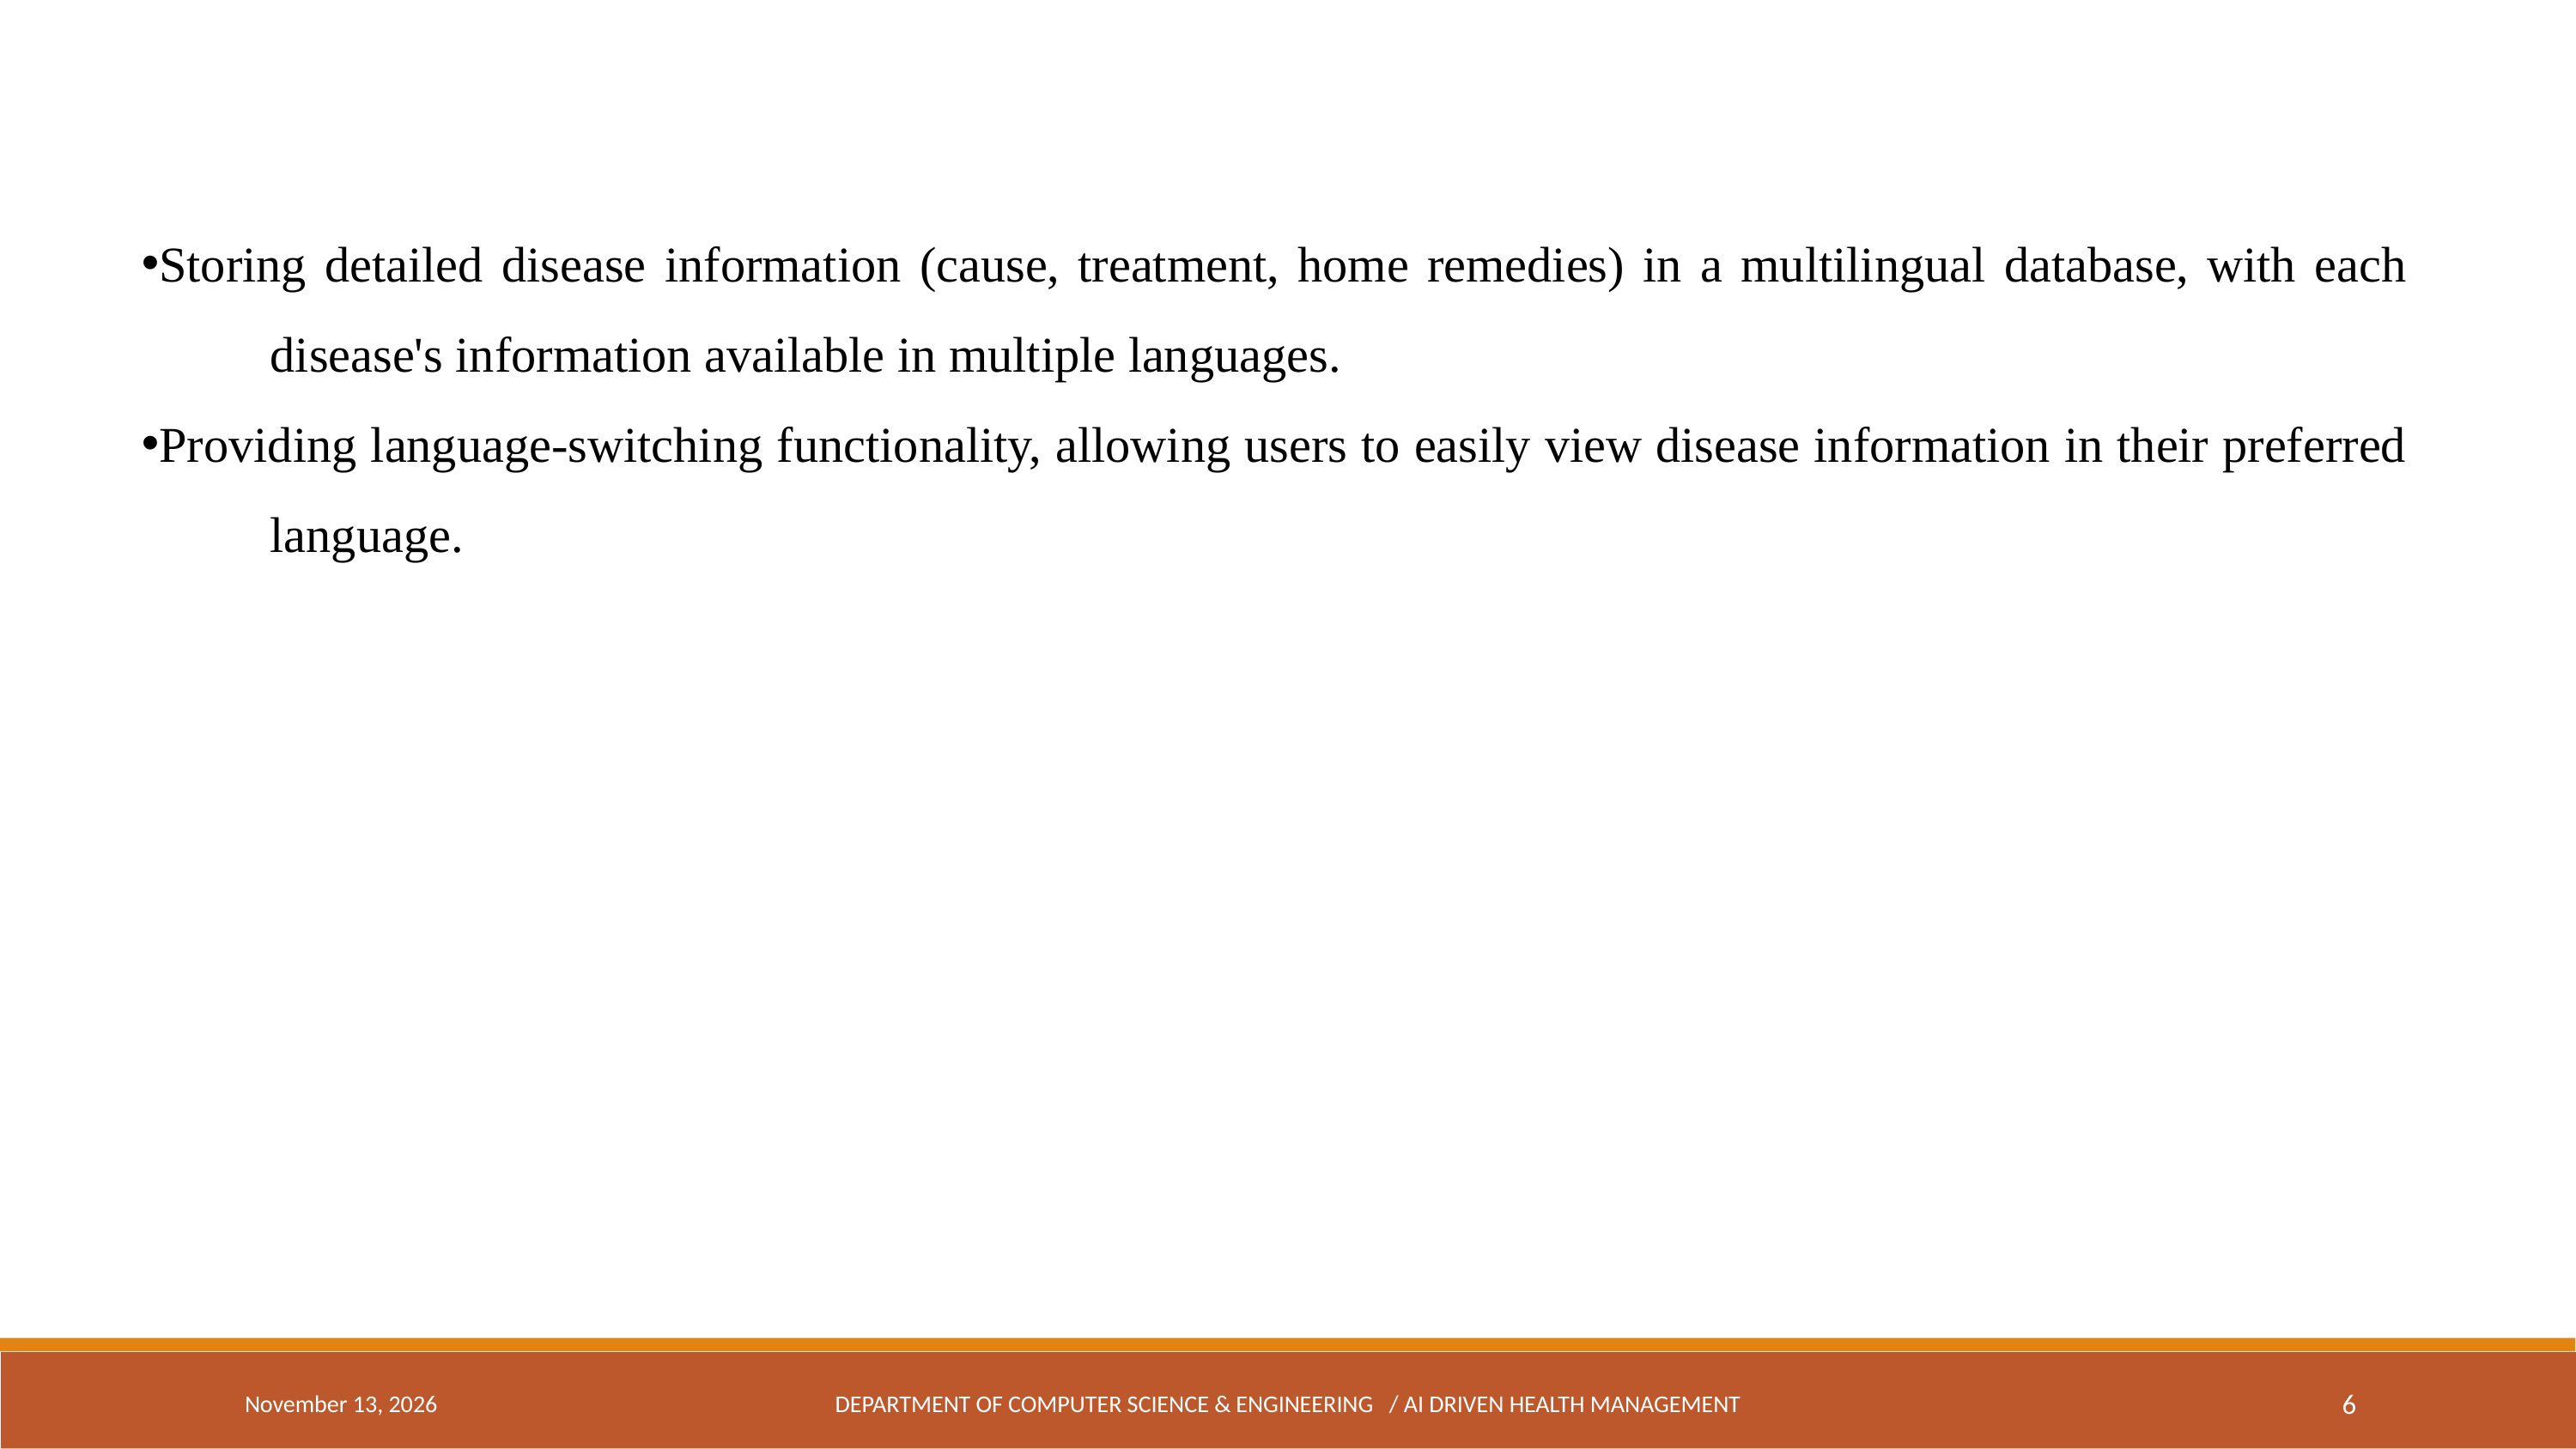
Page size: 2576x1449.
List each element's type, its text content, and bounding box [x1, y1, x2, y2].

text_box Storing detailed disease information (cause, treatment, home remedies) in a multilingual database, with each disease's information available in multiple languages. Providing language-switching functionality, allowing users to easily view disease information in their preferred language. [129, 196, 2421, 569]
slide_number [232, 1364, 755, 1442]
footer DEPARTMENT OF COMPUTER SCIENCE & ENGINEERING / AI DRIVEN HEALTH MANAGEMENT [779, 1364, 1798, 1442]
slide_number 6 [2092, 1364, 2369, 1442]
